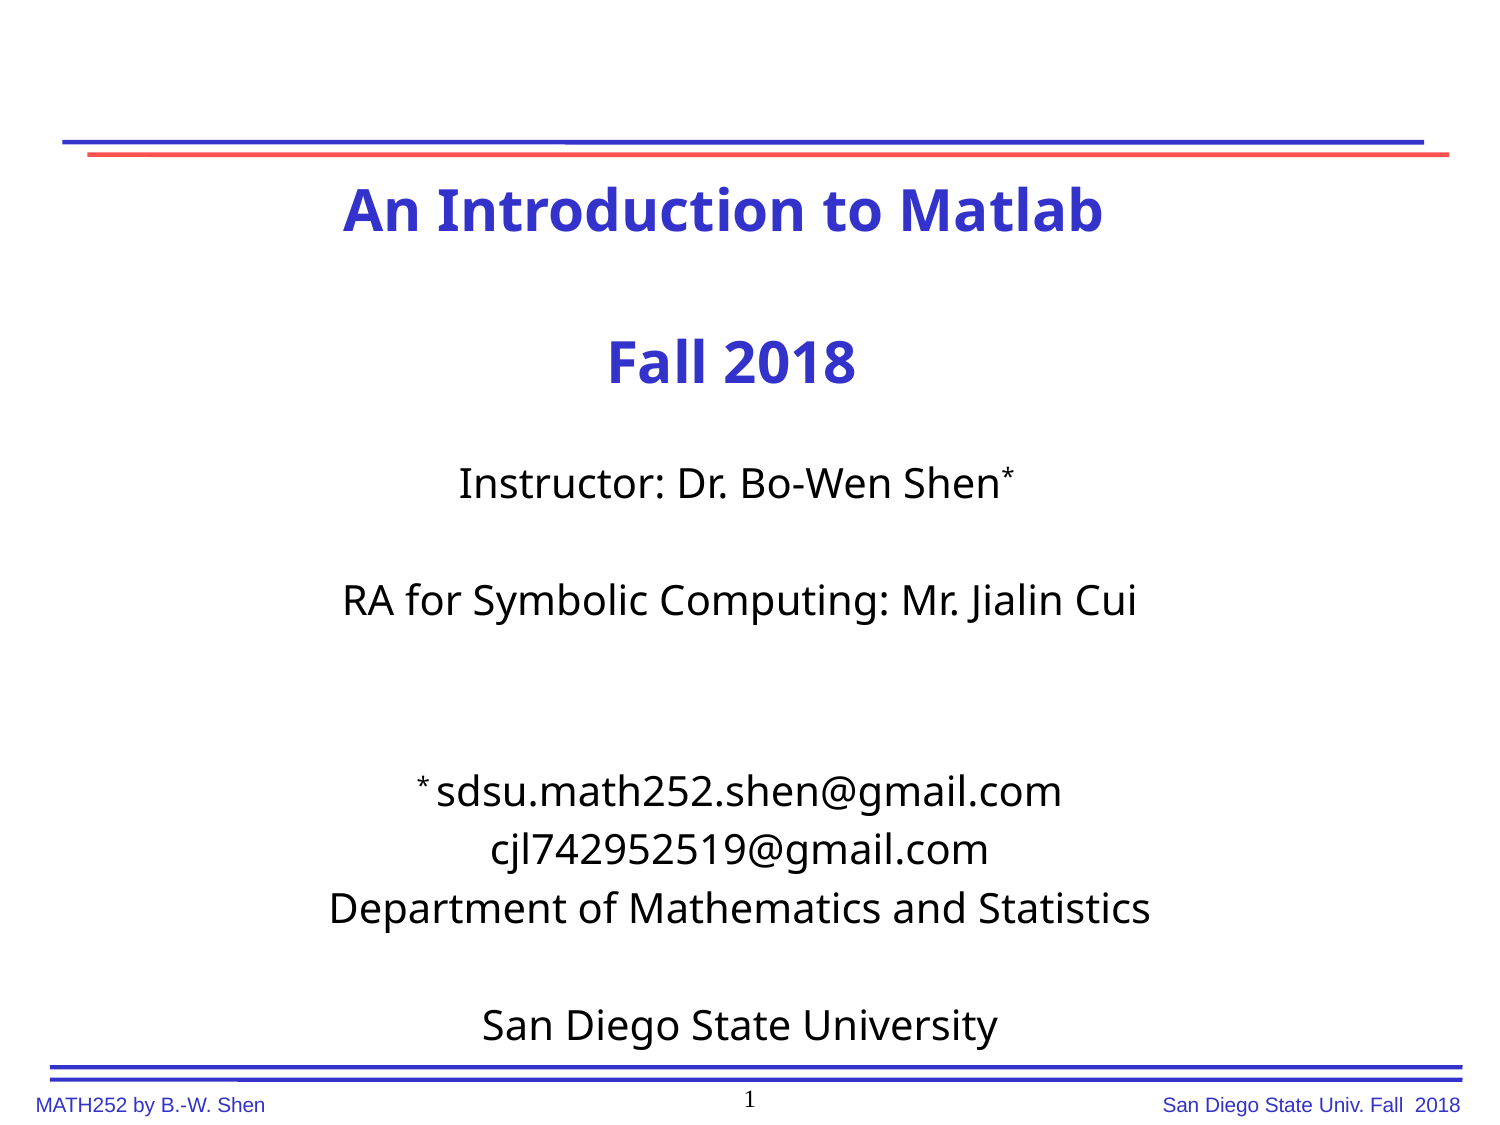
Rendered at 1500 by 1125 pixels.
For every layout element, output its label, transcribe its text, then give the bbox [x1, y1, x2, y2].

text_box An Introduction to Matlab Fall 2018 [100, 165, 1363, 336]
subtitle Instructor: Dr. Bo-Wen Shen* RA for Symbolic Computing: Mr. Jialin Cui * sdsu.math252.shen@gmail.com cjl742952519@gmail.com Department of Mathematics and Statistics San Diego State University [92, 448, 1387, 1108]
